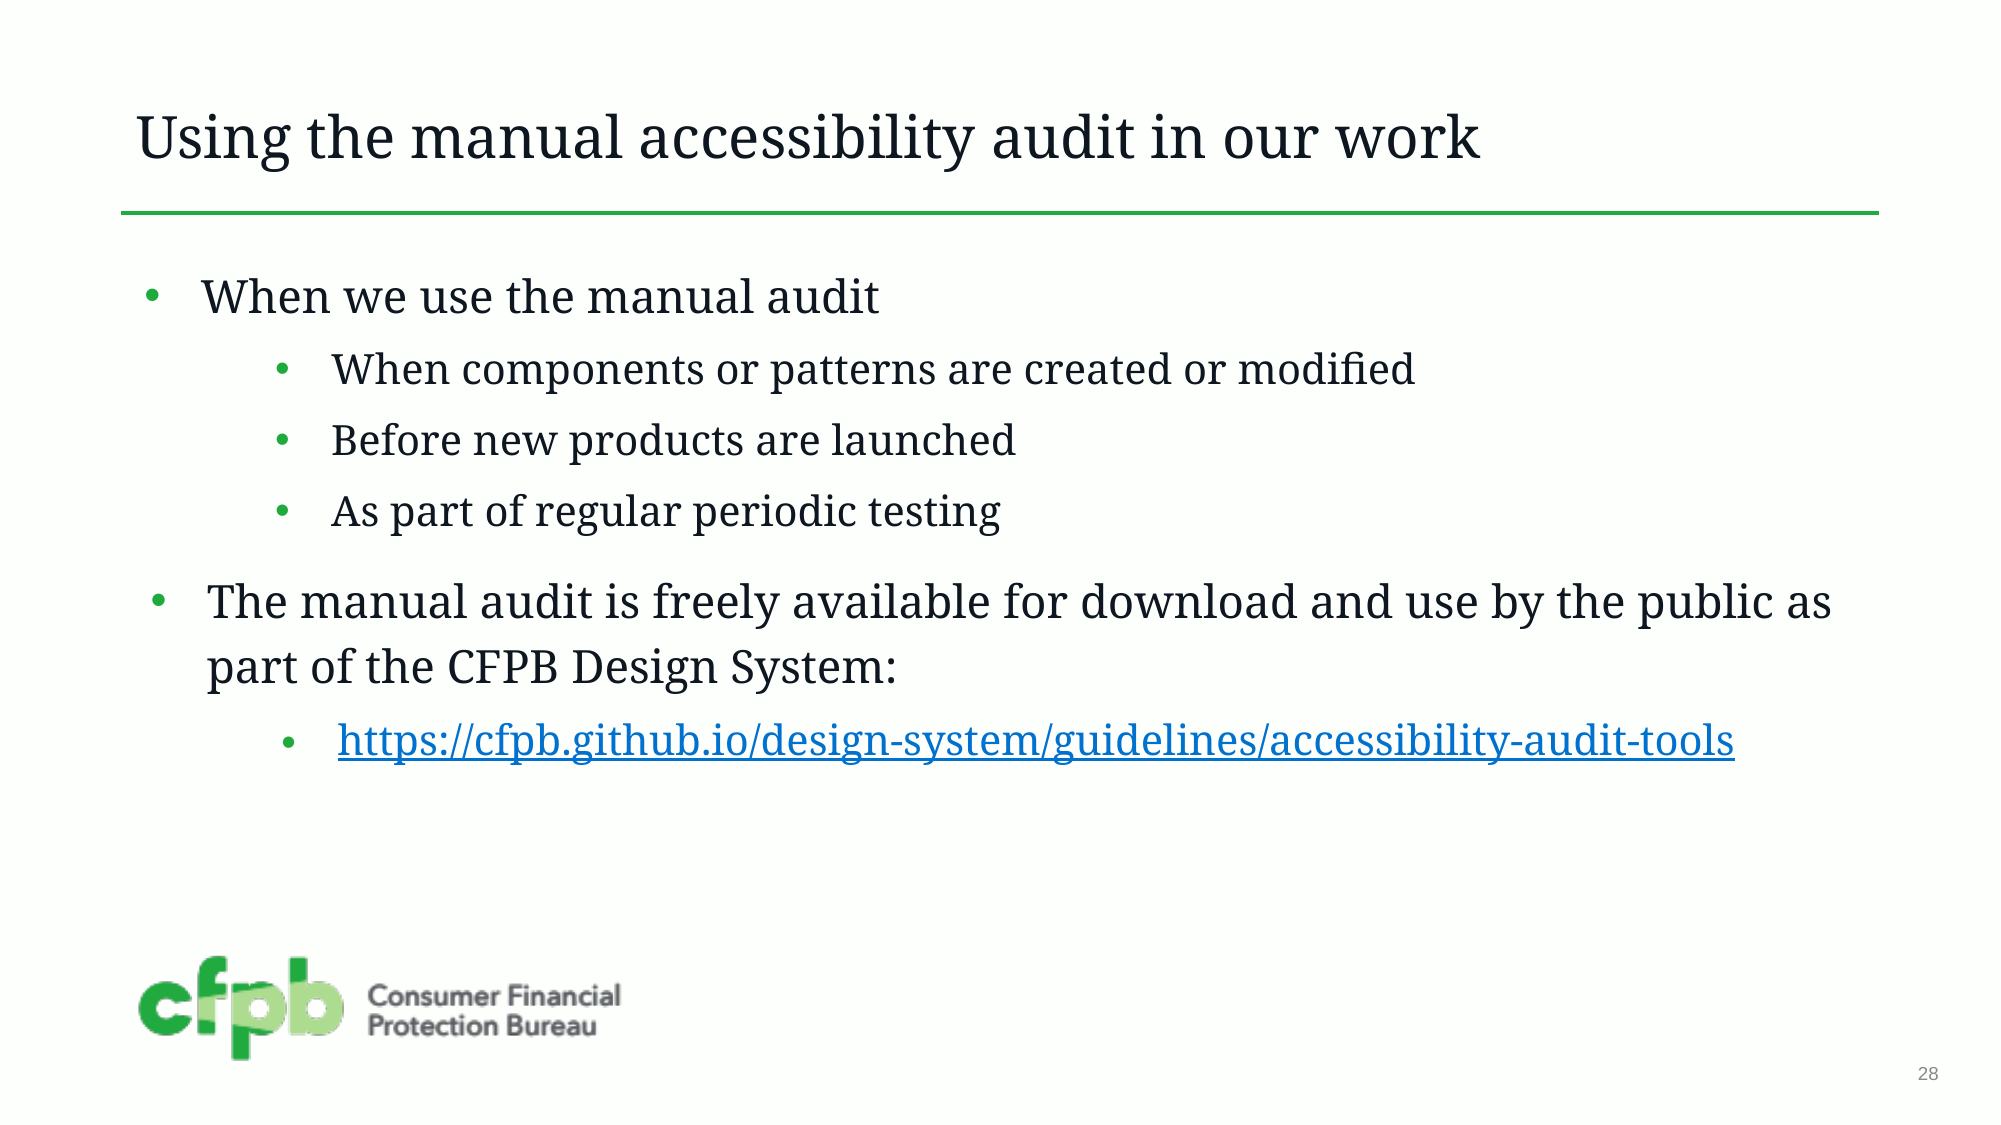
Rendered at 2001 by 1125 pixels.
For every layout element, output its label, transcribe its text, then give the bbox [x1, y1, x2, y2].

list When we use the manual audit When components or patterns are created or modified Before new products are launched As part of regular periodic testing The manual audit is freely available for download and use by the public as part of the CFPB Design System: https://cfpb.github.io/design-system/guidelines/accessibility-audit-tools [121, 249, 1879, 878]
title Using the manual accessibility audit in our work [121, 74, 1879, 197]
footer 28 [1479, 1050, 1954, 1096]
